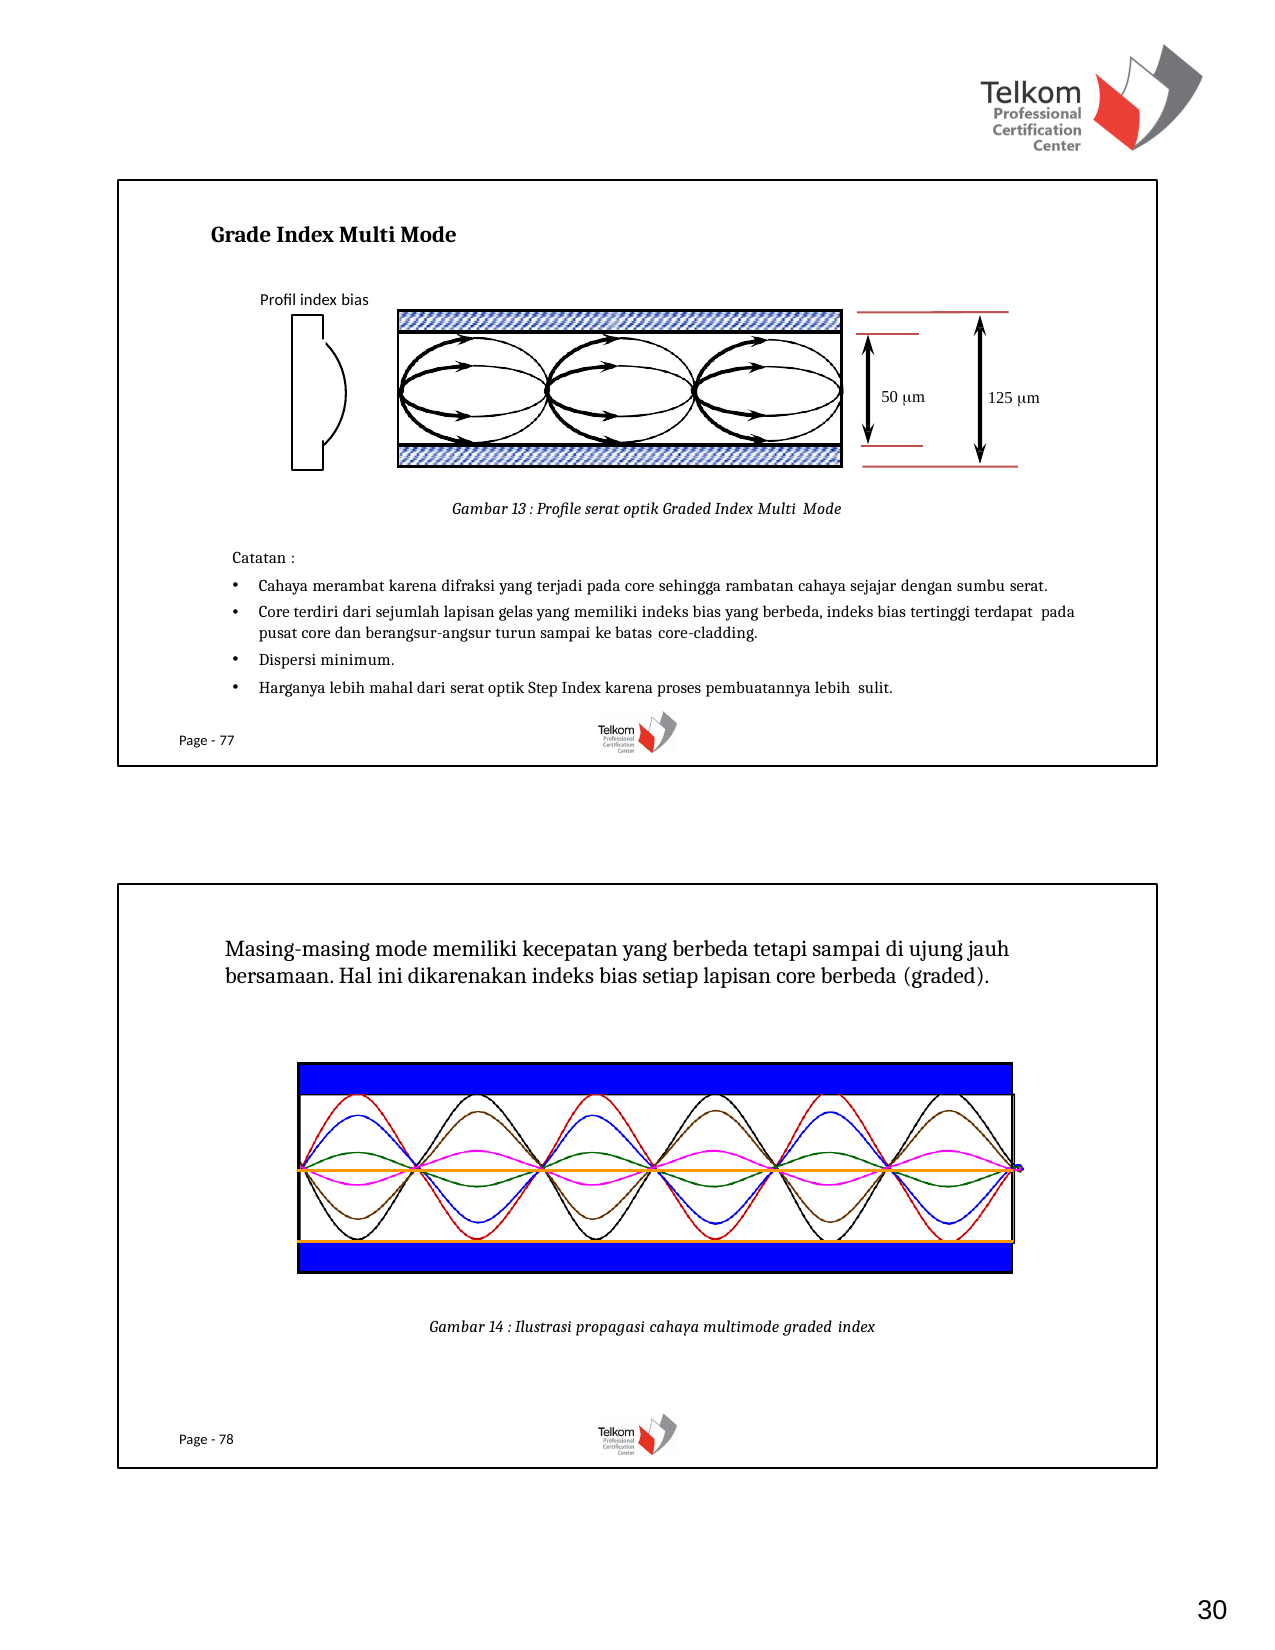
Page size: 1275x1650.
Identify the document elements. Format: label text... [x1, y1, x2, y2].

picture [980, 43, 1203, 162]
slide_number 30 [1193, 1593, 1232, 1650]
text_box [117, 180, 1158, 766]
text_box [117, 884, 1158, 1468]
